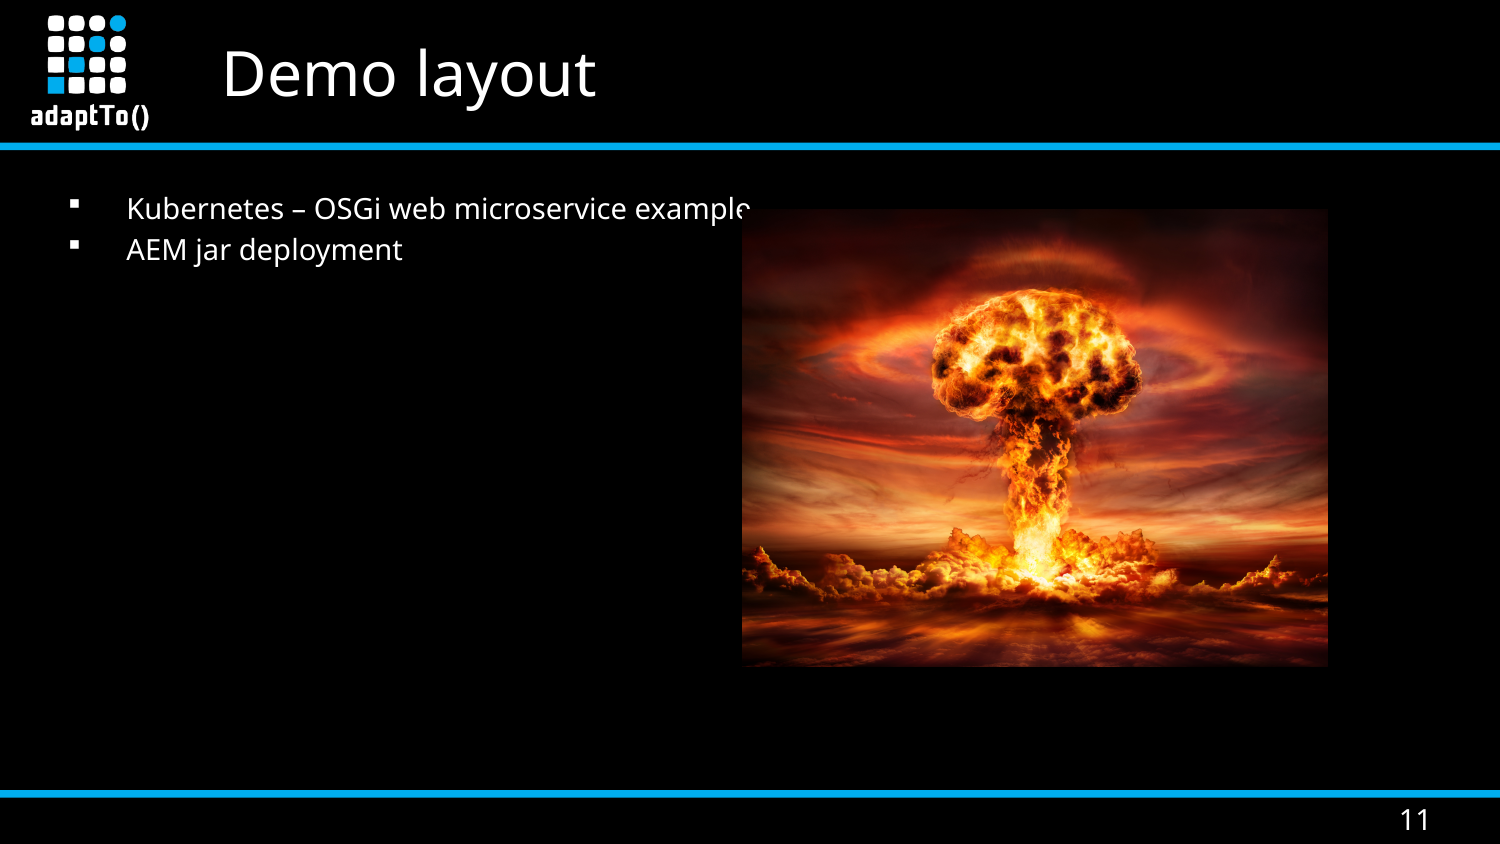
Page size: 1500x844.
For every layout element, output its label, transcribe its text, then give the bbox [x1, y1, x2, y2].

slide_number 11 [1198, 793, 1447, 827]
picture [742, 208, 1328, 667]
picture [29, 11, 150, 132]
title Demo layout [206, 14, 1447, 130]
list Kubernetes – OSGi web microservice example AEM jar deployment [53, 182, 1447, 777]
